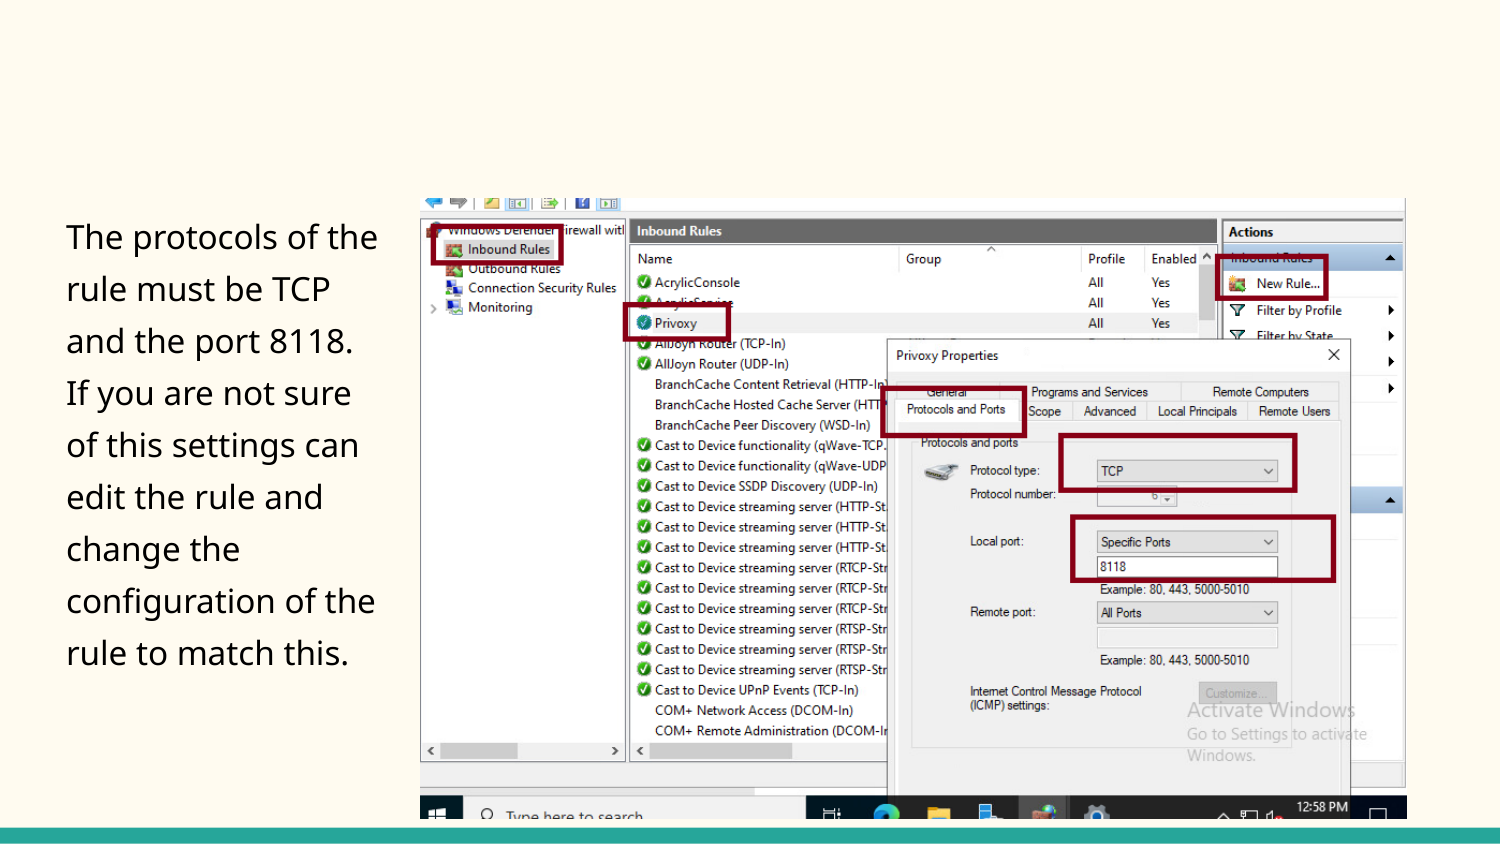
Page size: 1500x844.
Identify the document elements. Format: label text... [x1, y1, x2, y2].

picture [420, 198, 1407, 819]
list The protocols of the rule must be TCP and the port 8118. If you are not sure of this settings can edit the rule and change the configuration of the rule to match this. [51, 192, 396, 750]
